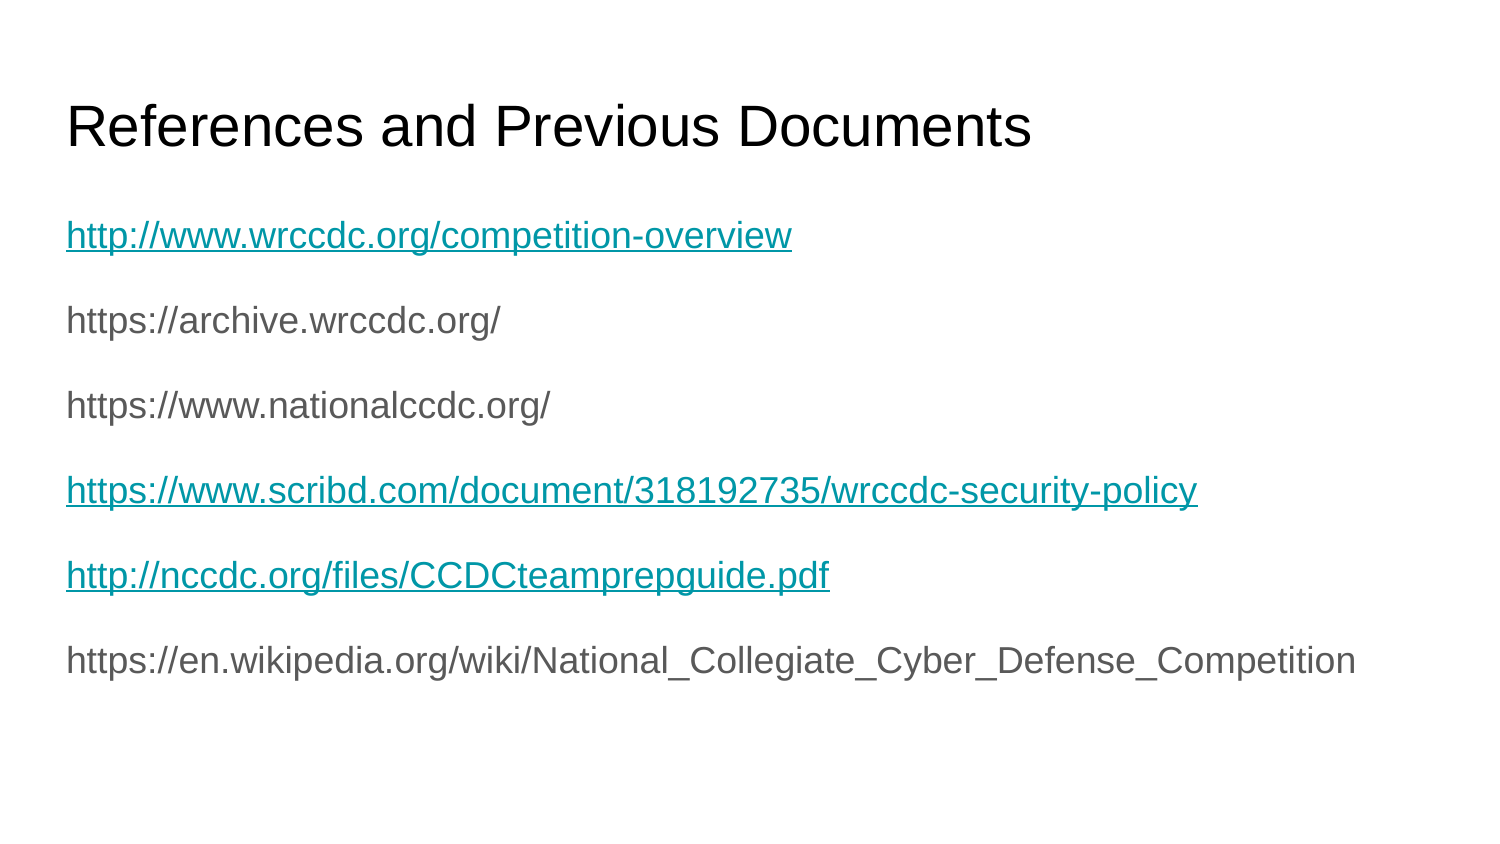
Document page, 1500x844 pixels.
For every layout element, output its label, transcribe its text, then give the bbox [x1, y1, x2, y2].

title References and Previous Documents [51, 72, 1449, 167]
list http://www.wrccdc.org/competition-overview https://archive.wrccdc.org/ https://www.nationalccdc.org/ https://www.scribd.com/document/318192735/wrccdc-security-policy http://nccdc.org/files/CCDCteamprepguide.pdf https://en.wikipedia.org/wiki/National_Collegiate_Cyber_Defense_Competition [51, 189, 1449, 750]
